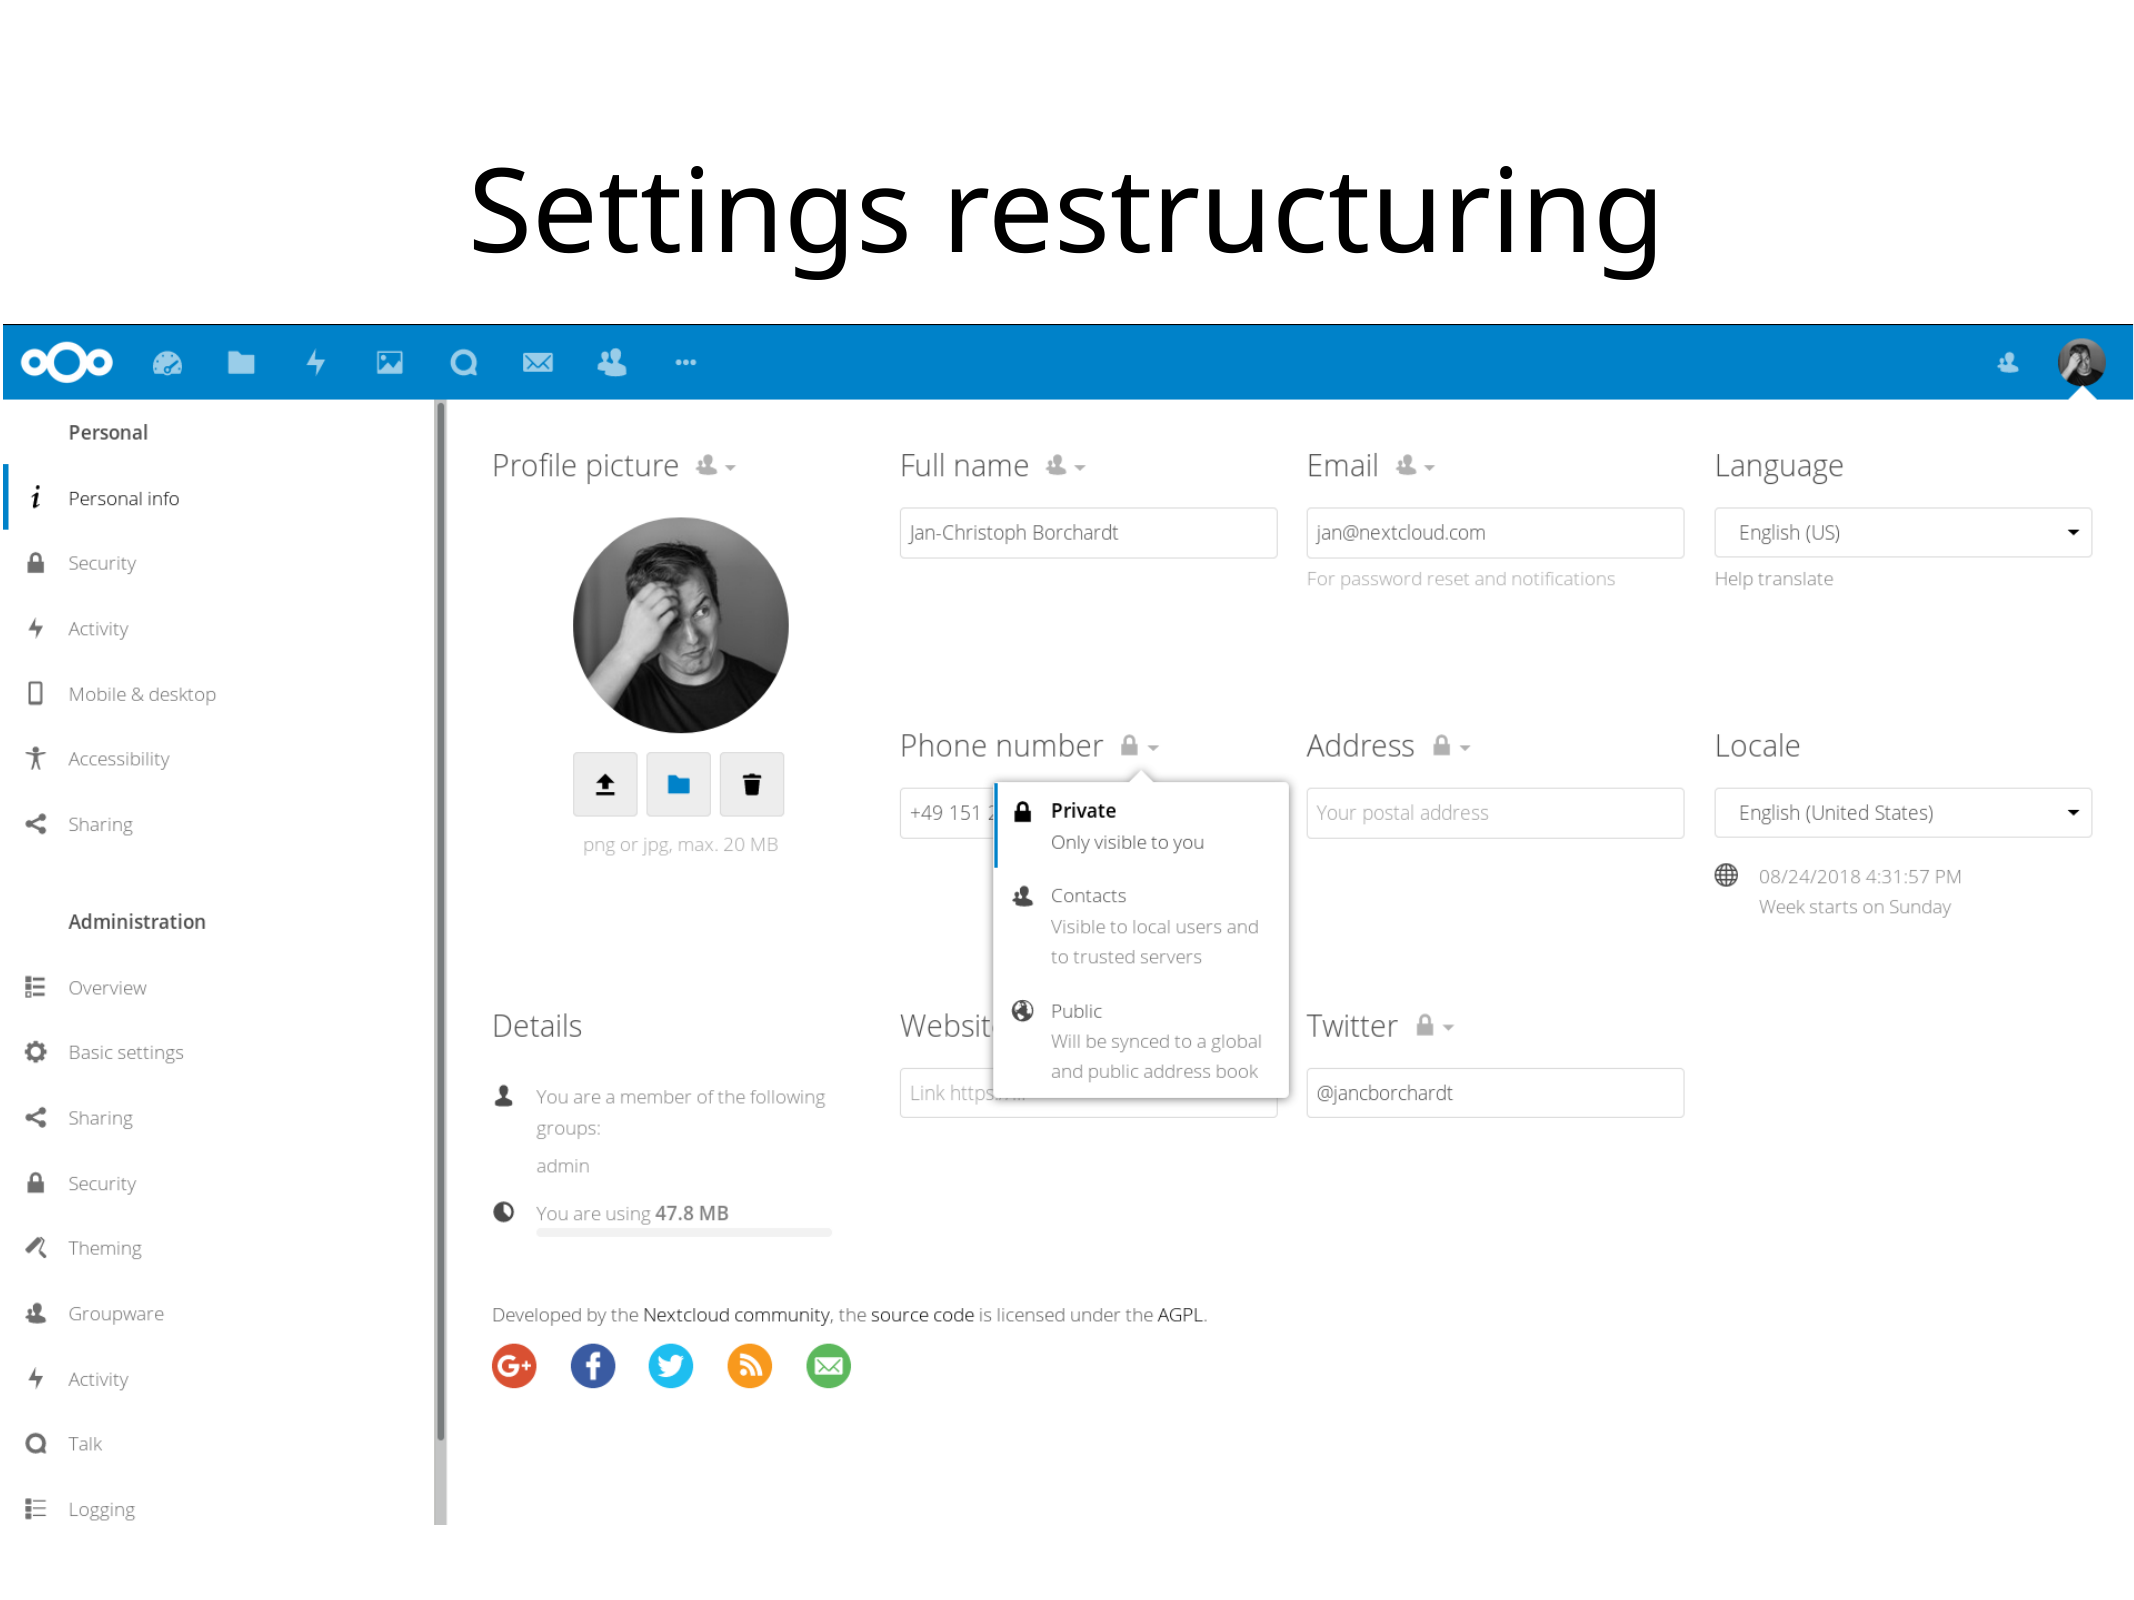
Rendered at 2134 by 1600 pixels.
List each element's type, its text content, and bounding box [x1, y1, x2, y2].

text_box Settings restructuring [107, 135, 2028, 276]
picture [3, 324, 2134, 1526]
